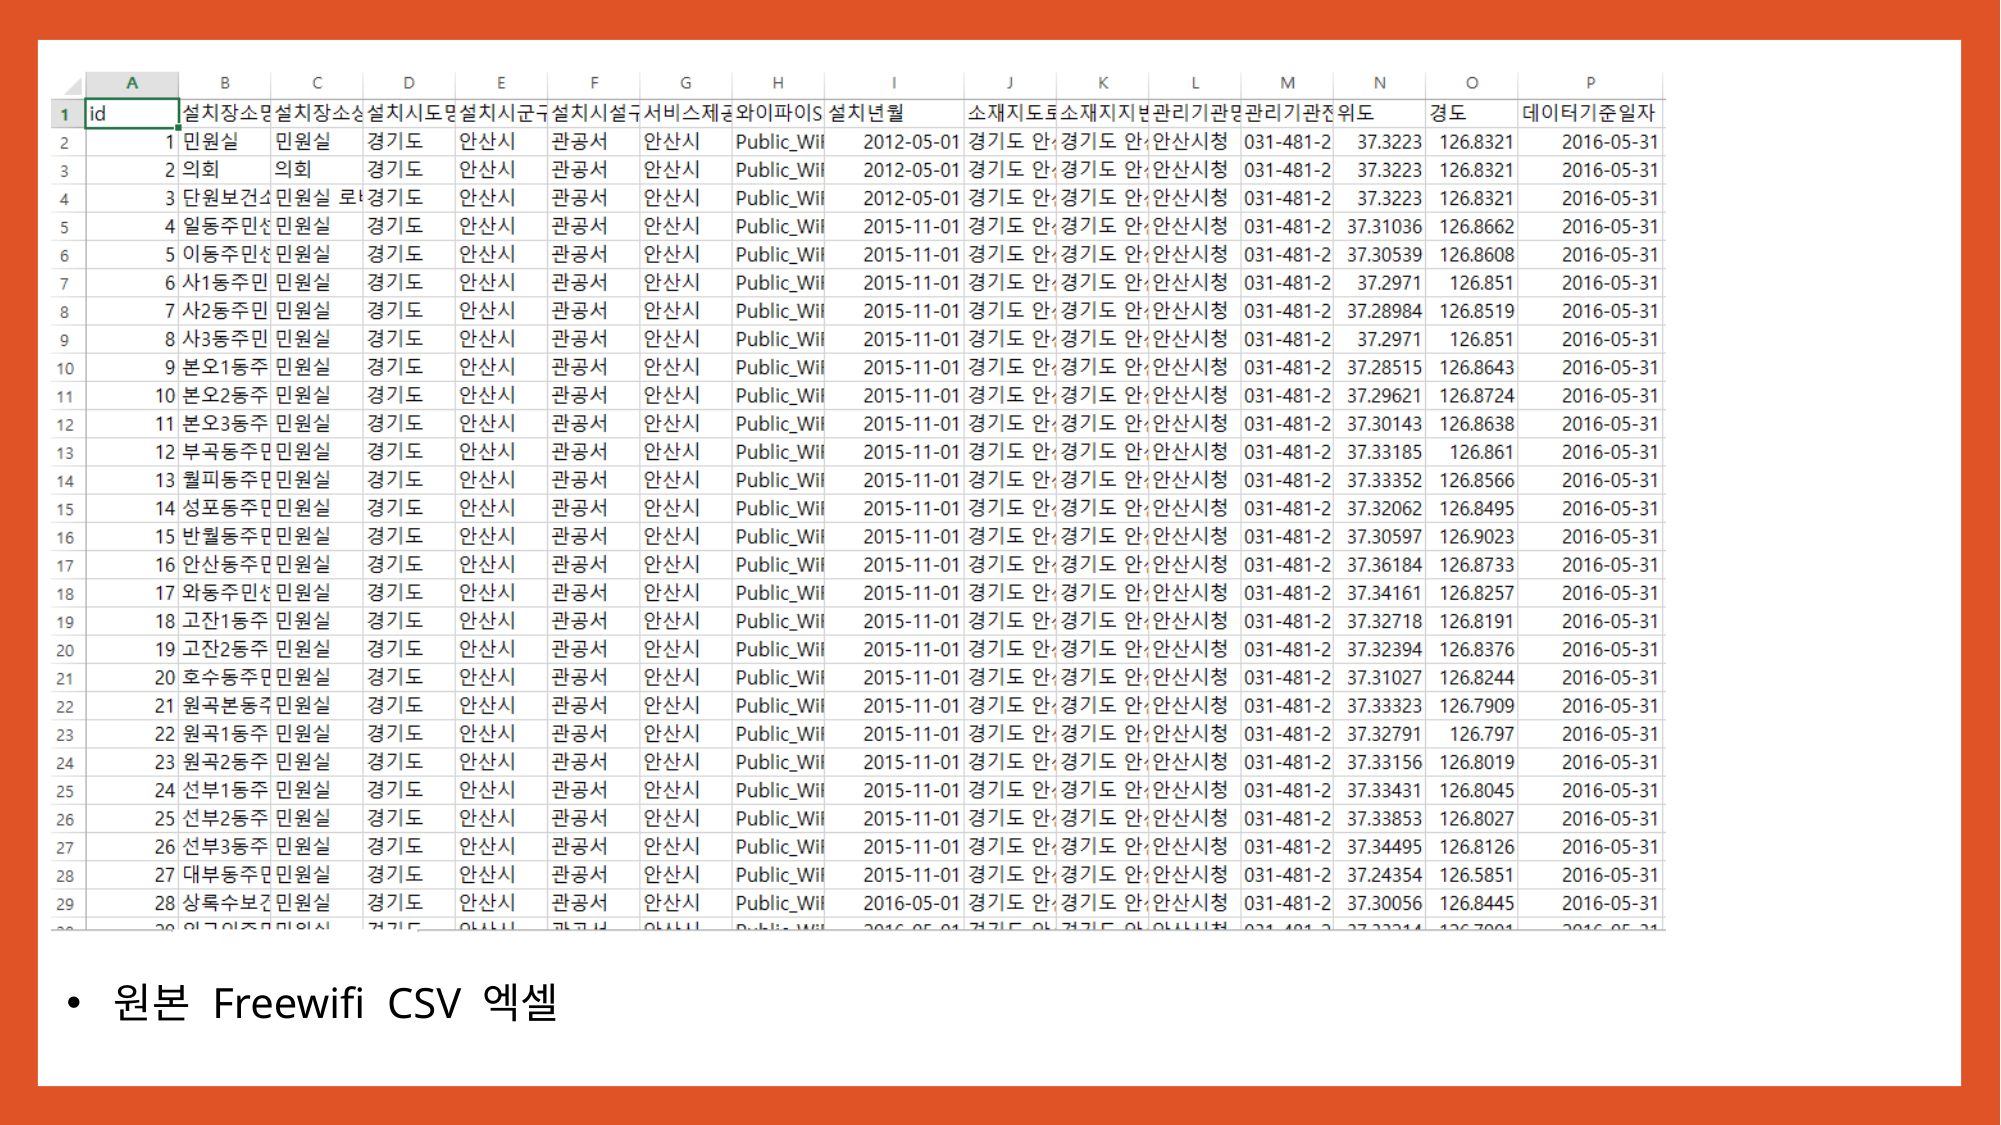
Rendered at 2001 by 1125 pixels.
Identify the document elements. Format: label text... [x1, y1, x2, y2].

text_box 원본 Freewifi CSV 엑셀 [51, 969, 685, 1035]
picture [51, 63, 1666, 932]
